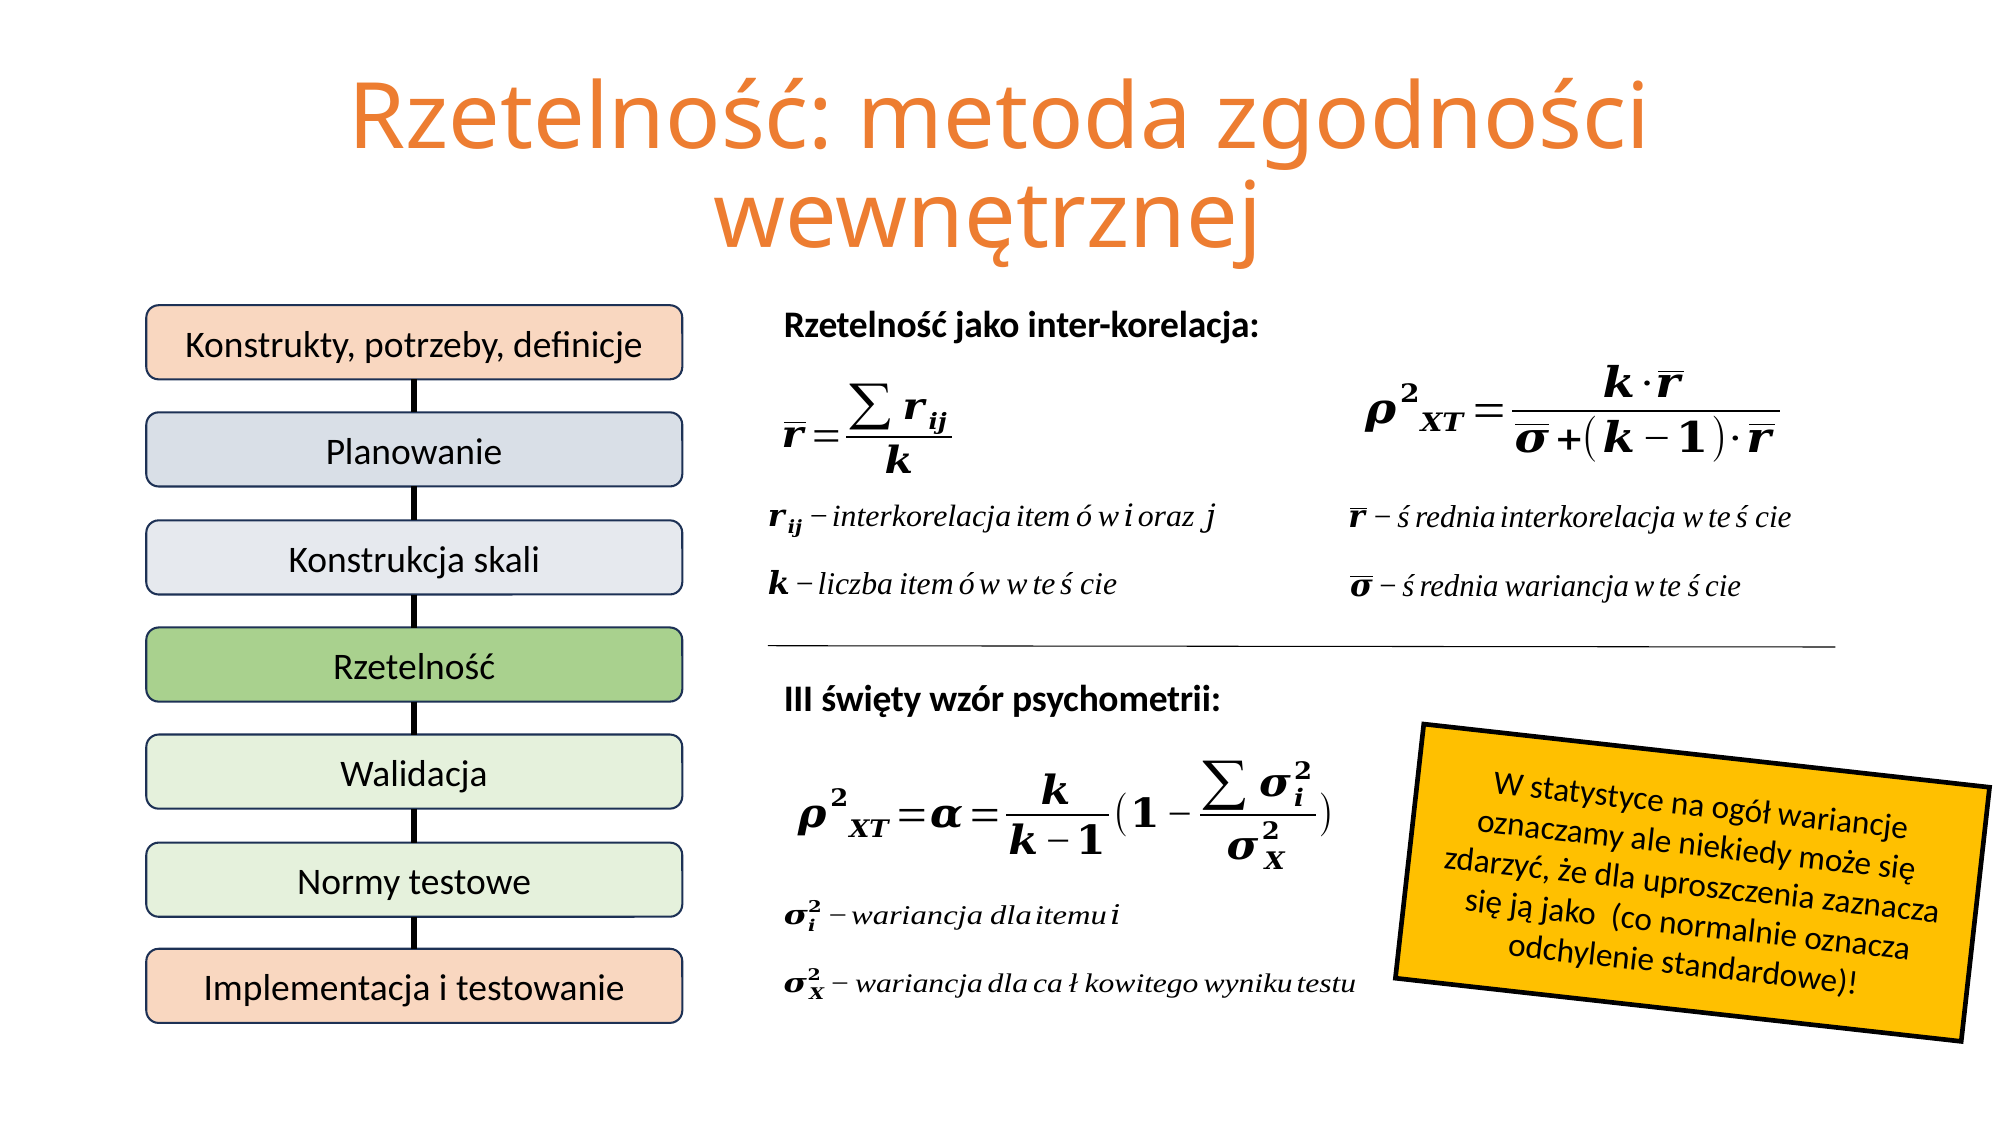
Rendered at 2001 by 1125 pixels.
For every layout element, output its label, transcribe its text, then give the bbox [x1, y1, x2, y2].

text_box Planowanie [145, 411, 684, 488]
text_box Rzetelność jako inter-korelacja: [781, 297, 1560, 345]
text_box Konstrukcja skali [145, 519, 684, 596]
text_box Rzetelność [145, 626, 684, 703]
text_box Normy testowe [145, 841, 684, 918]
text_box Implementacja i testowanie [145, 947, 684, 1024]
text_box Konstrukty, potrzeby, definicje [145, 304, 684, 381]
text_box III święty wzór psychometrii: [781, 671, 1560, 719]
text_box Walidacja [145, 733, 684, 810]
title Rzetelność: metoda zgodności wewnętrznej [137, 59, 1863, 278]
